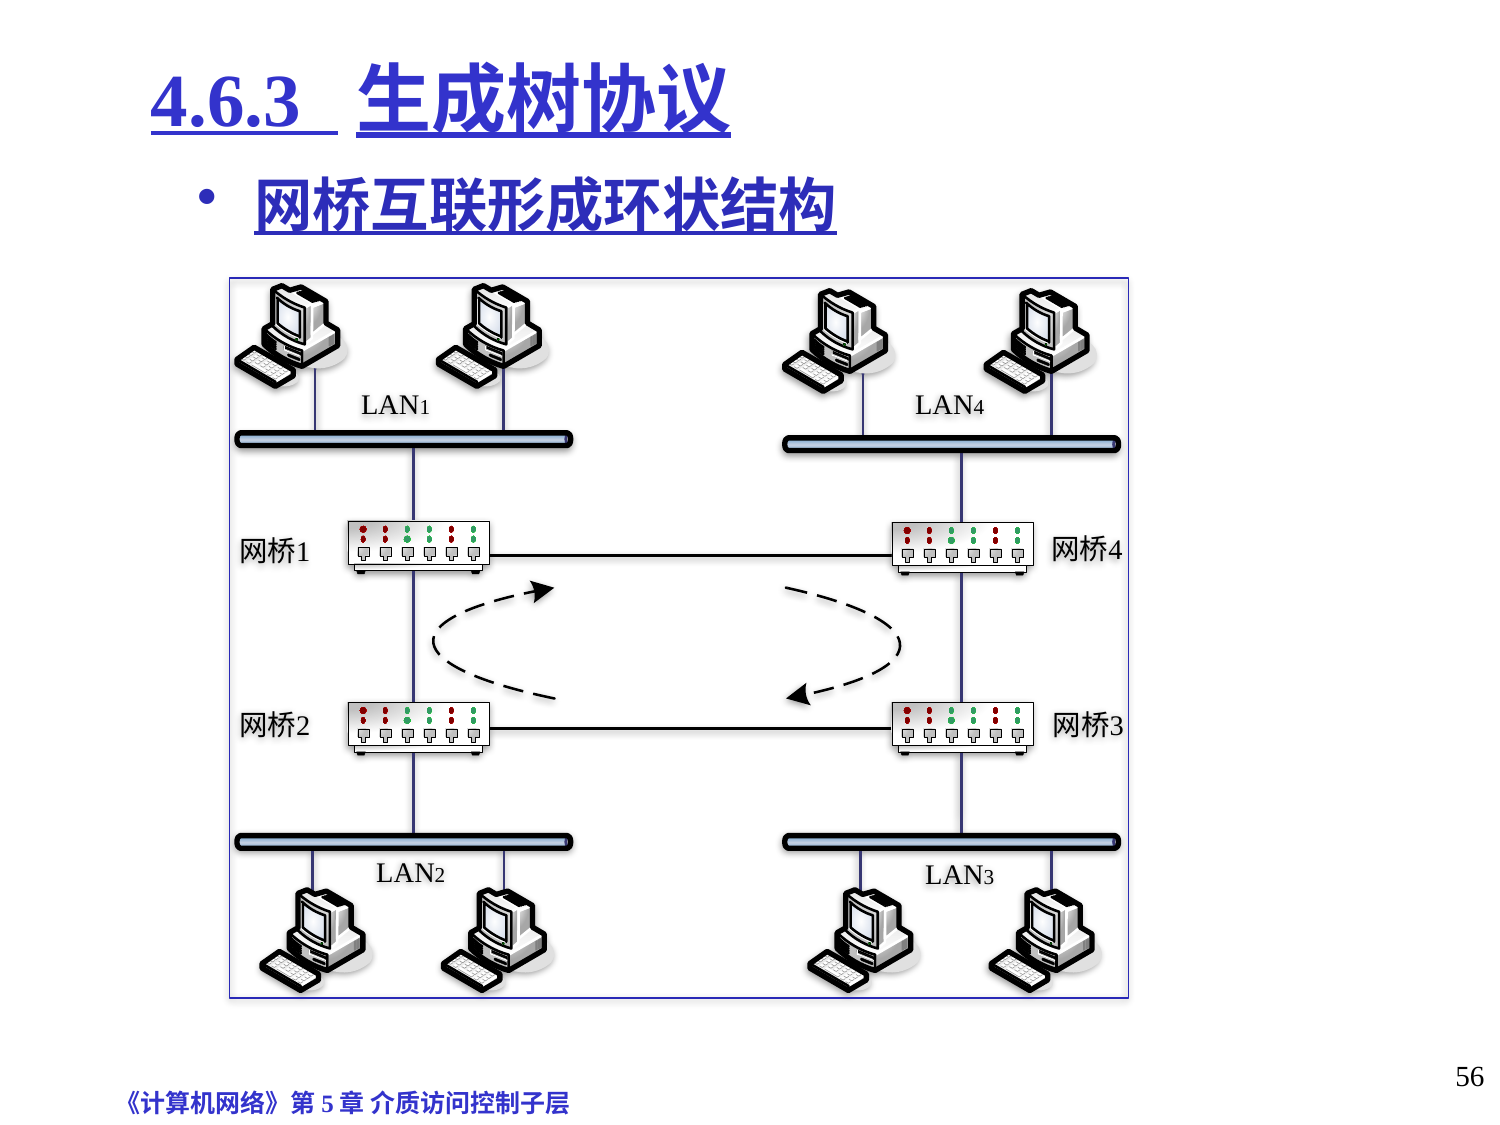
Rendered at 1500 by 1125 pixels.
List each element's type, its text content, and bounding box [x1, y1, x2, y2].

picture [229, 278, 1129, 998]
footer 《计算机网络》第5章 介质访问控制子层 [100, 1049, 976, 1125]
list 网桥互联形成环状结构 [182, 160, 1352, 954]
title 4.6.3 生成树协议 [135, 30, 1305, 163]
slide_number 56 [1187, 1049, 1500, 1125]
